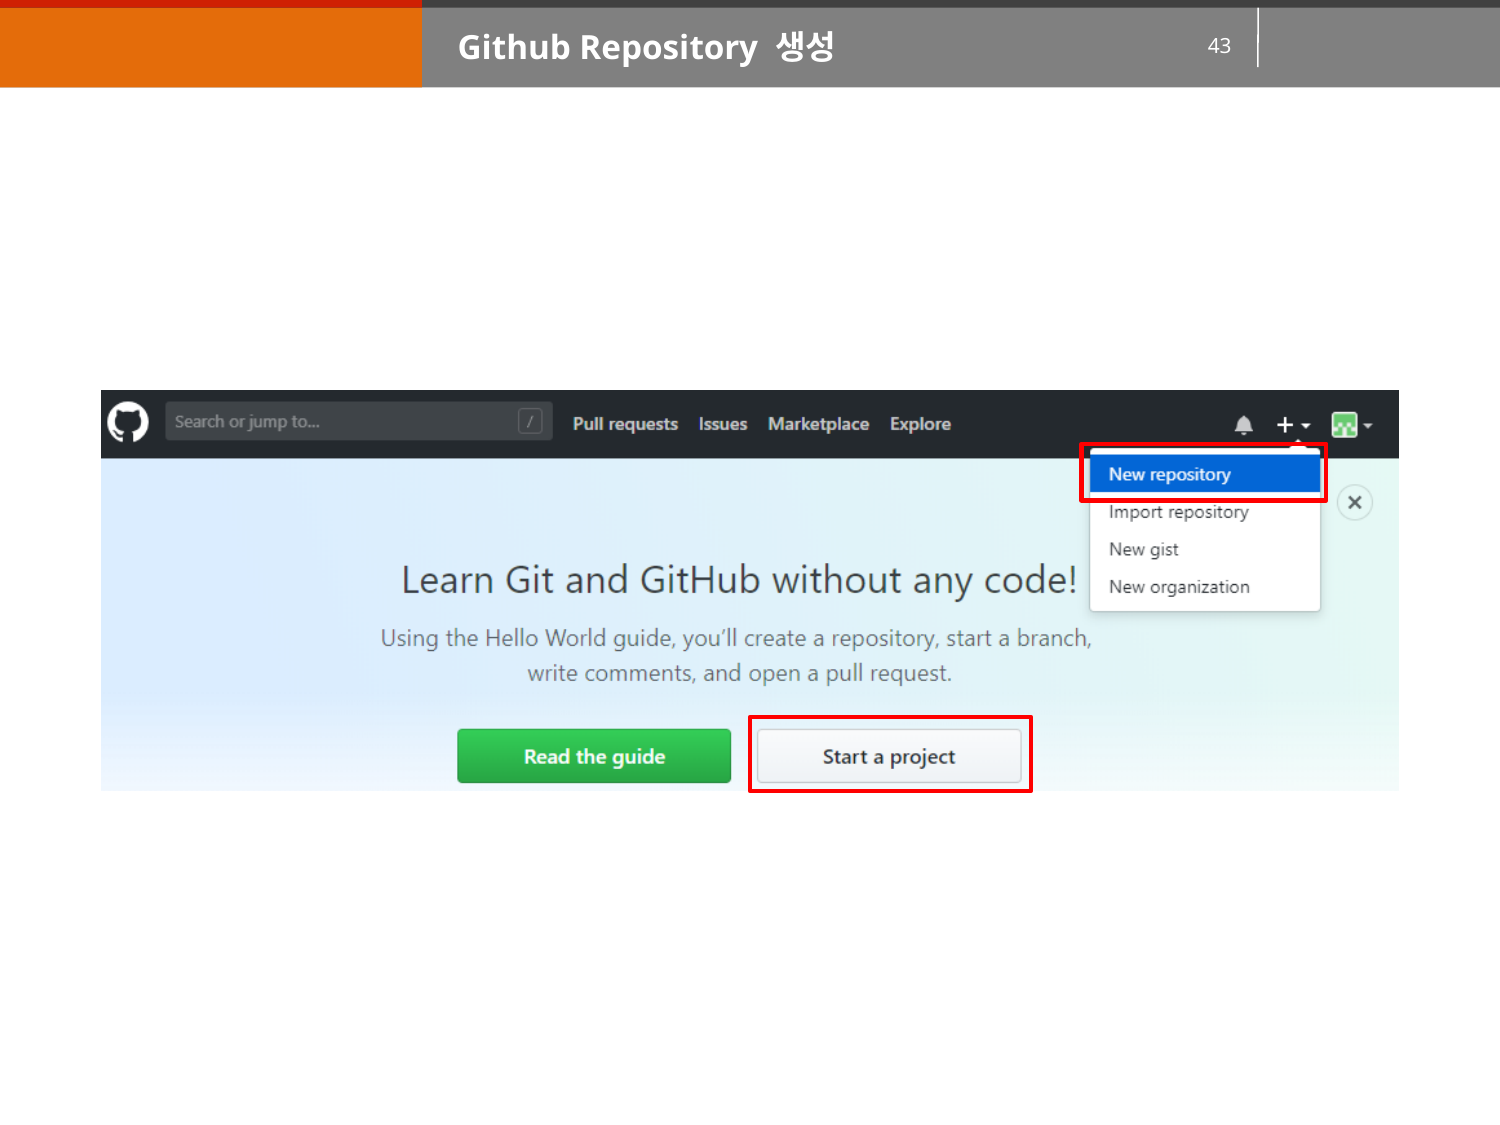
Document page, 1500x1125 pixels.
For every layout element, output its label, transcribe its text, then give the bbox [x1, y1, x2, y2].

picture [100, 390, 1400, 792]
list Github Repository 생성 [442, 10, 1199, 81]
